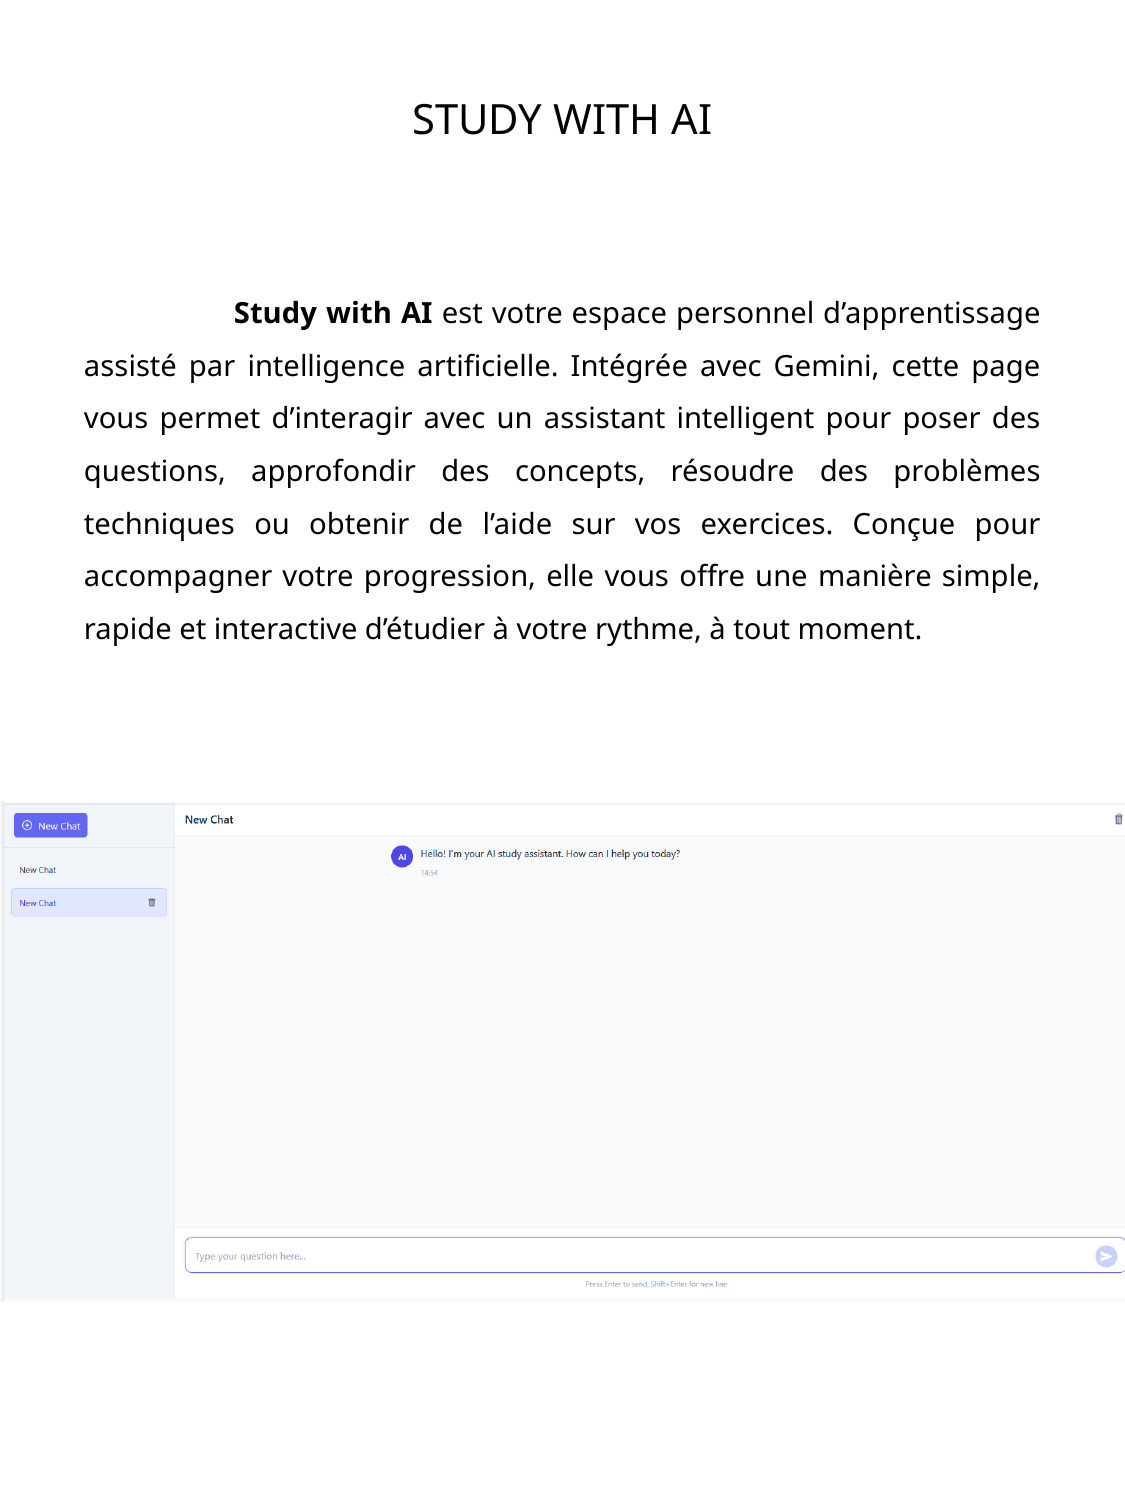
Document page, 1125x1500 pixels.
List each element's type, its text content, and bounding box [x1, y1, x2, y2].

title STUDY WITH AI [213, 72, 912, 171]
list Study with AI est votre espace personnel d’apprentissage assisté par intelligence artificielle. Intégrée avec Gemini, cette page vous permet d’interagir avec un assistant intelligent pour poser des questions, approfondir des concepts, résoudre des problèmes techniques ou obtenir de l’aide sur vos exercices. Conçue pour accompagner votre progression, elle vous offre une manière simple, rapide et interactive d’étudier à votre rythme, à tout moment. [68, 269, 1057, 659]
picture [0, 801, 1125, 1303]
